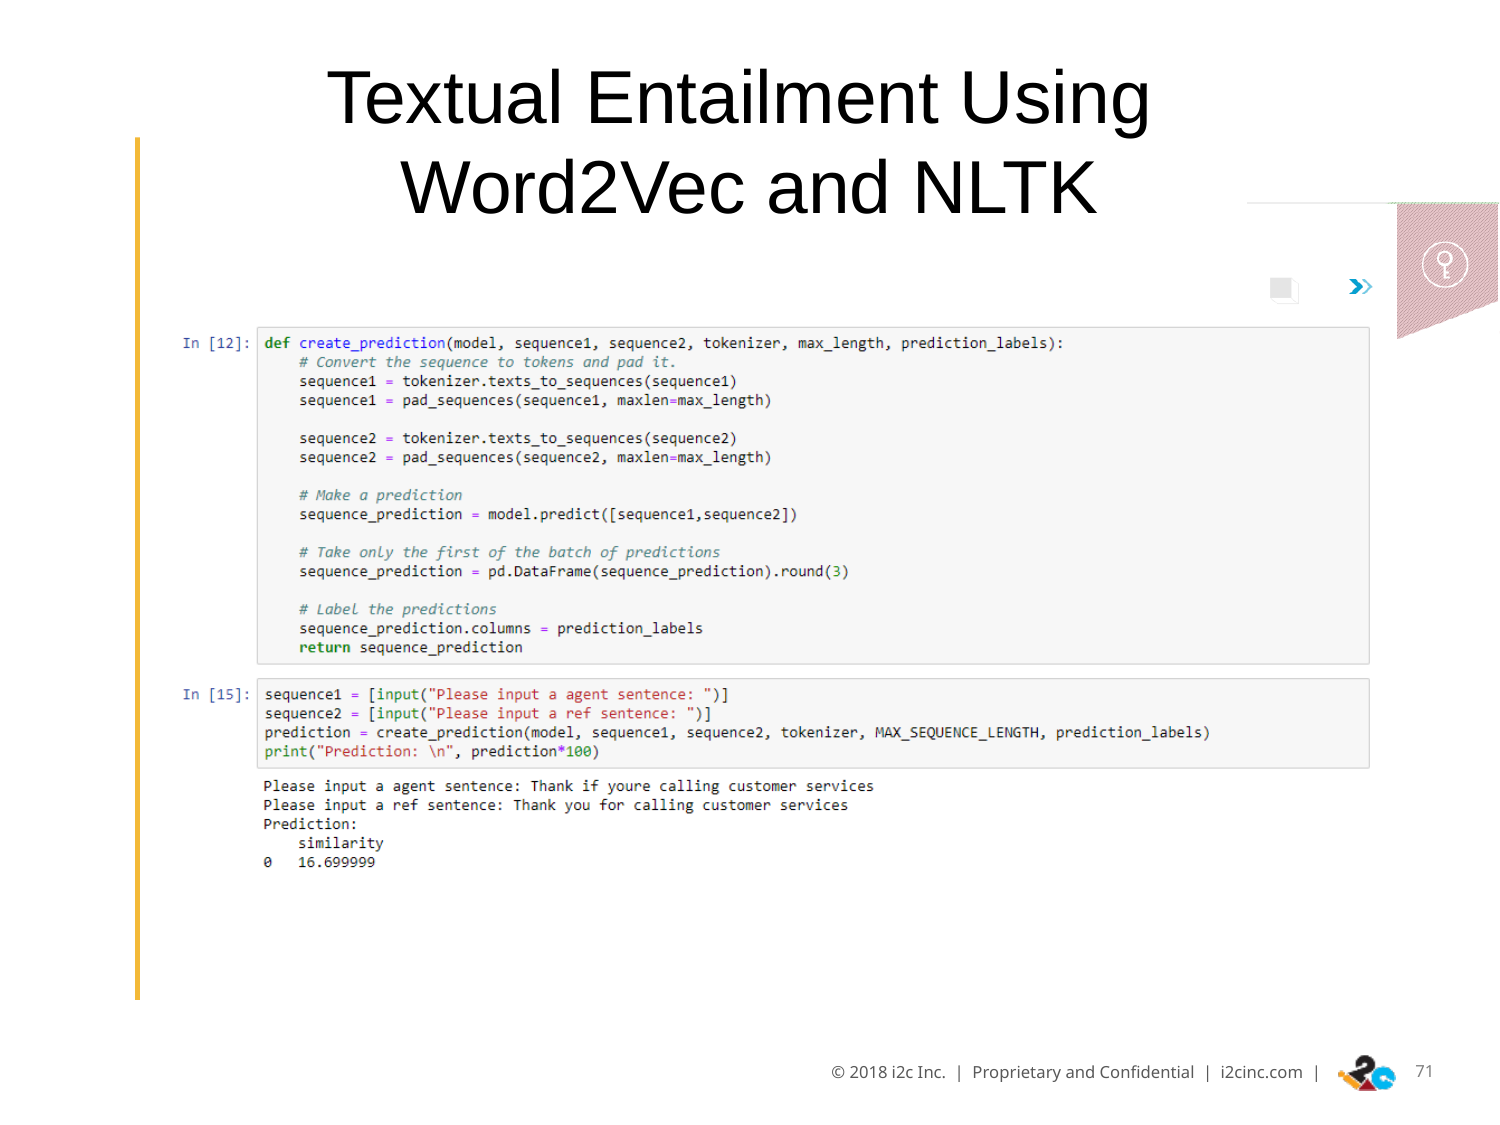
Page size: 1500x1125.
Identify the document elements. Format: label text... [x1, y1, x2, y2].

picture [173, 202, 1500, 875]
text_box Textual Entailment Using Word2Vec and NLTK [75, 48, 1425, 229]
picture [1337, 1054, 1396, 1091]
